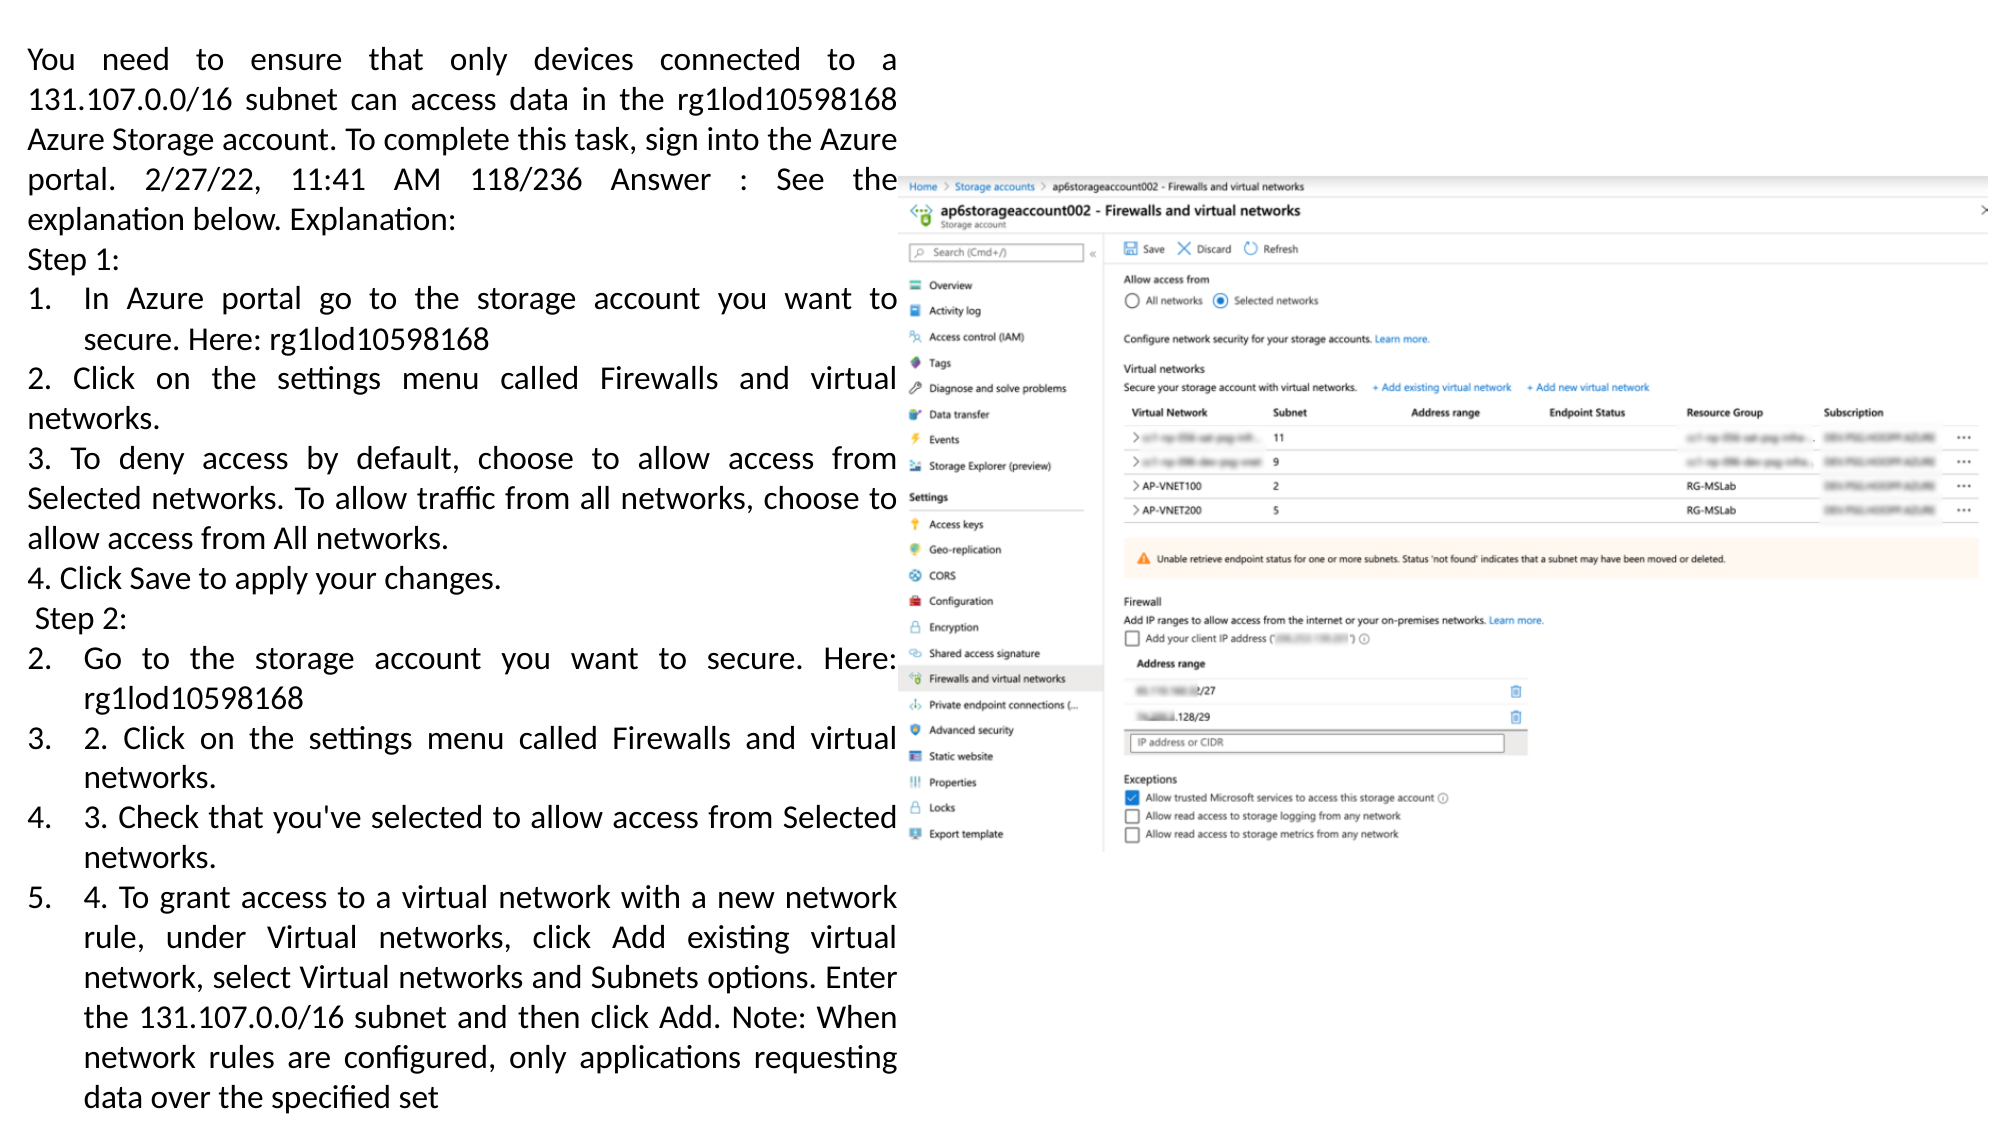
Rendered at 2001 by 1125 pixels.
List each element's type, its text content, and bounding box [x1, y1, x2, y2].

text_box You need to ensure that only devices connected to a 131.107.0.0/16 subnet can access data in the rg1lod10598168 Azure Storage account. To complete this task, sign into the Azure portal. 2/27/22, 11:41 AM 118/236 Answer : See the explanation below. Explanation: Step 1: In Azure portal go to the storage account you want to secure. Here: rg1lod10598168 2. Click on the settings menu called Firewalls and virtual networks. 3. To deny access by default, choose to allow access from Selected networks. To allow traffic from all networks, choose to allow access from All networks. 4. Click Save to apply your changes. Step 2: Go to the storage account you want to secure. Here: rg1lod10598168 2. Click on the settings menu called Firewalls and virtual networks. 3. Check that you've selected to allow access from Selected networks. 4. To grant access to a virtual network with a new network rule, under Virtual networks, click Add existing virtual network, select Virtual networks and Subnets options. Enter the 131.107.0.0/16 subnet and then click Add. Note: When network rules are configured, only applications requesting data over the specified set [12, 29, 914, 1123]
picture [898, 175, 1988, 852]
